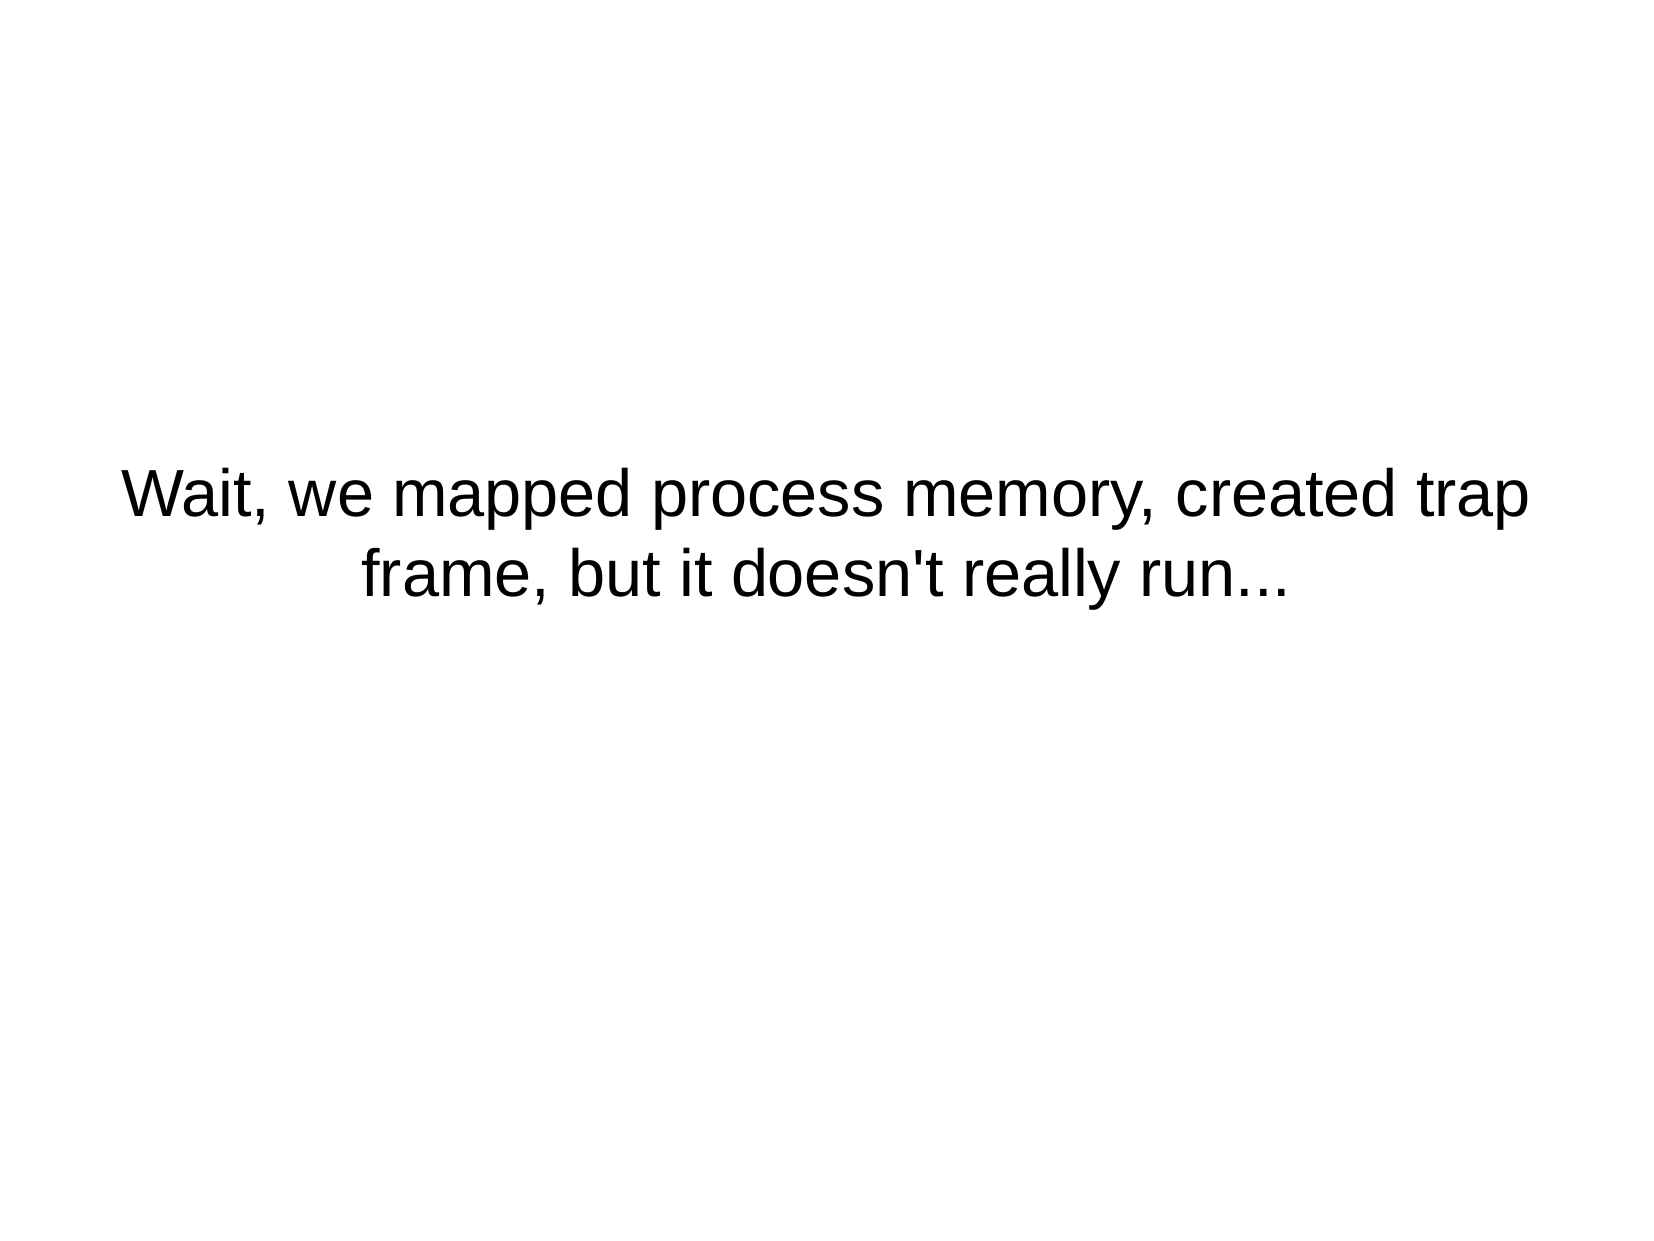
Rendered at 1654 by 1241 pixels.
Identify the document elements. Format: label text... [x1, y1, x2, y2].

subtitle Wait, we mapped process memory, created trap frame, but it doesn't really run... [82, 49, 1571, 1010]
